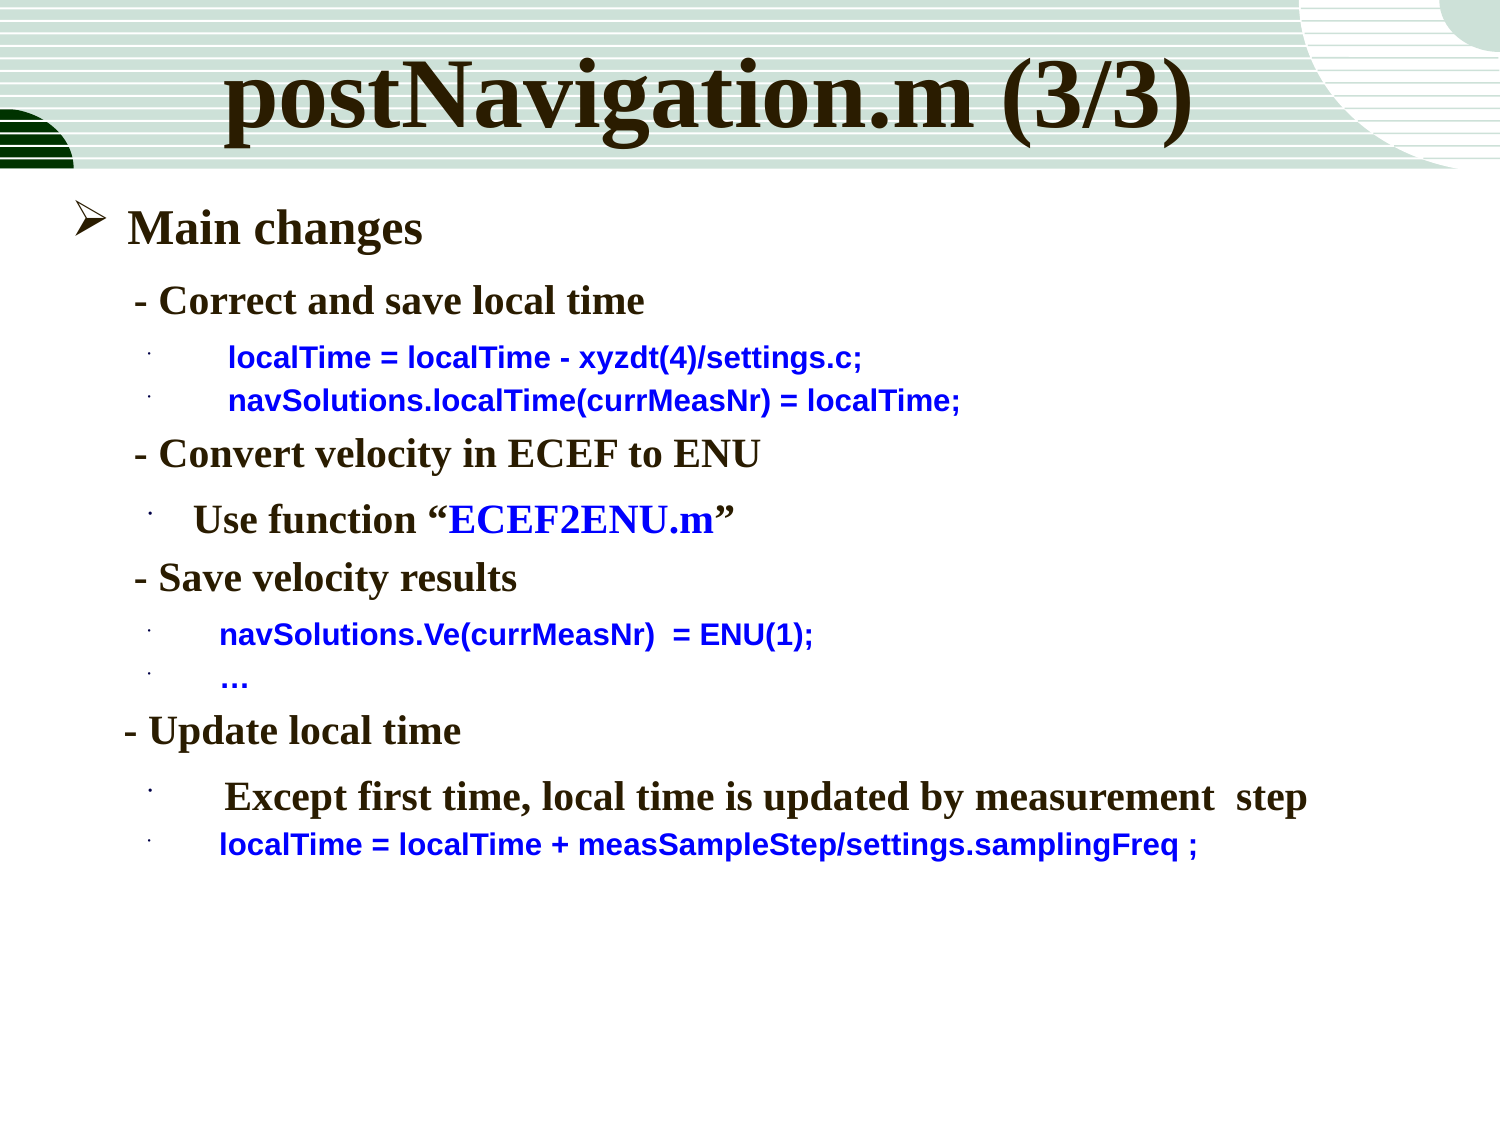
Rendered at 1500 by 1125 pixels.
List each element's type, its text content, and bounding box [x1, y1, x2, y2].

text_box Main changes - Correct and save local time localTime = localTime - xyzdt(4)/settings.c; navSolutions.localTime(currMeasNr) = localTime; - Convert velocity in ECEF to ENU Use function “ECEF2ENU.m” - Save velocity results navSolutions.Ve(currMeasNr) = ENU(1); … - Update local time Except first time, local time is updated by measurement step localTime = localTime + measSampleStep/settings.samplingFreq ; [56, 187, 1400, 1100]
text_box postNavigation.m (3/3) [140, 37, 1279, 138]
